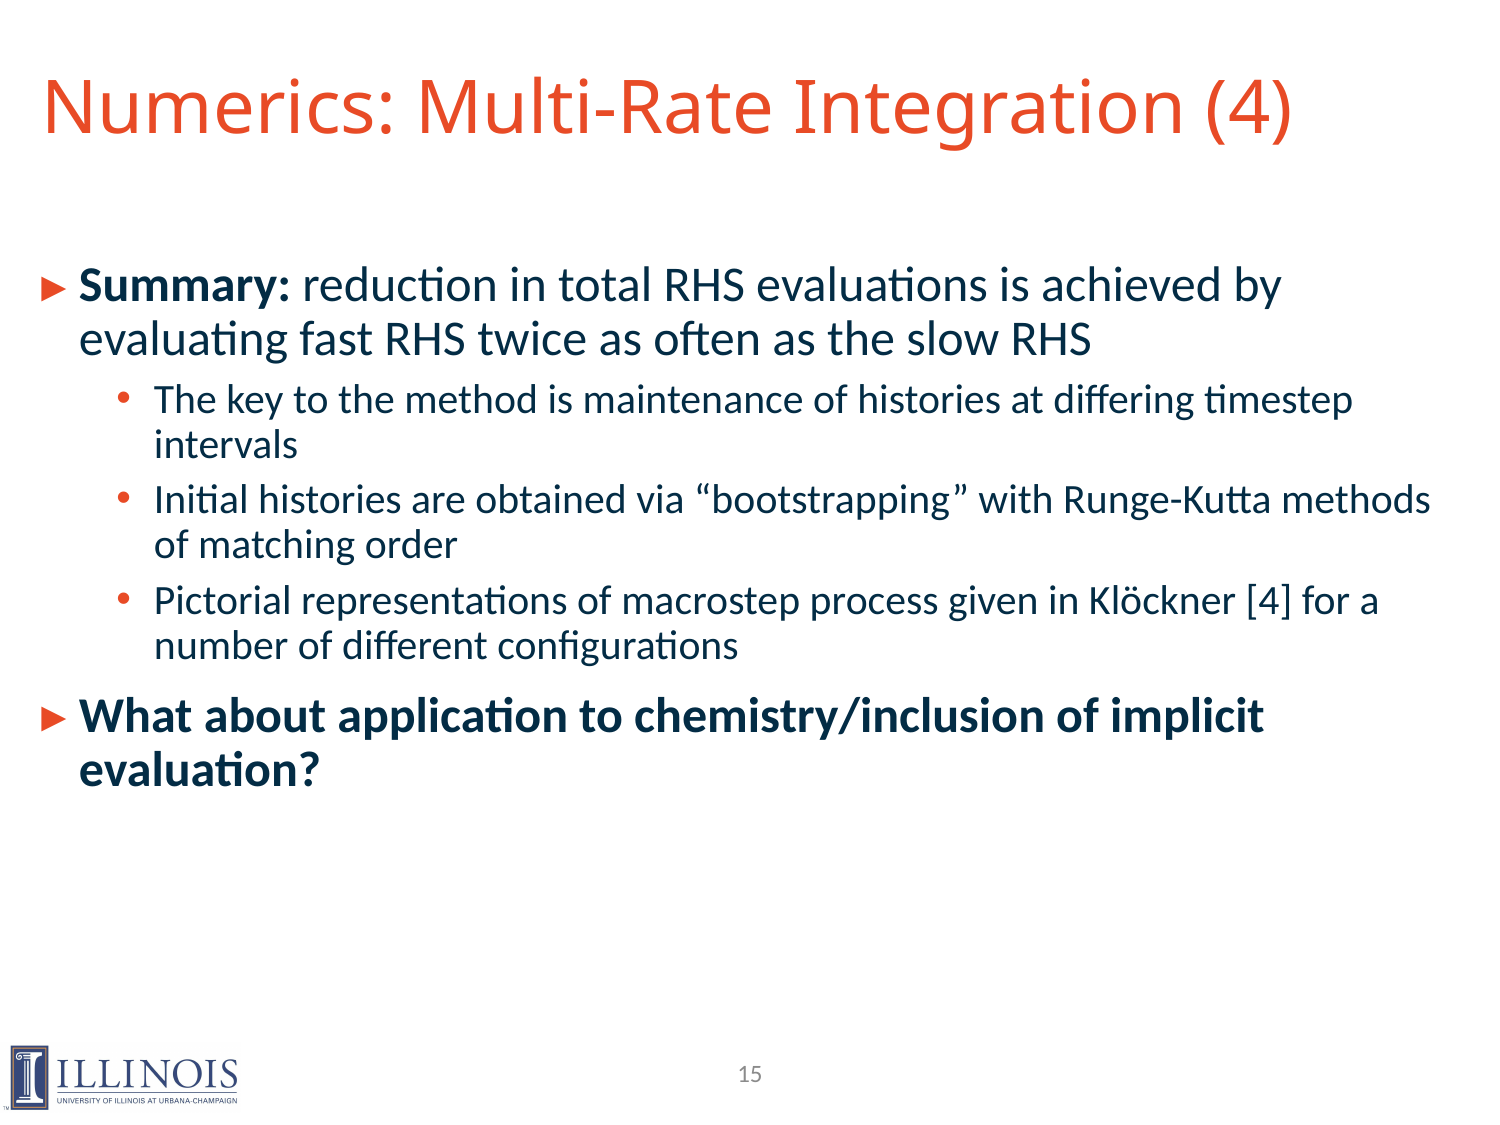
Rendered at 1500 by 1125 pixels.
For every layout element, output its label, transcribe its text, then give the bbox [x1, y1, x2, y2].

list Summary: reduction in total RHS evaluations is achieved by evaluating fast RHS twice as often as the slow RHS The key to the method is maintenance of histories at differing timestep intervals Initial histories are obtained via “bootstrapping” with Runge-Kutta methods of matching order Pictorial representations of macrostep process given in Klöckner [4] for a number of different configurations What about application to chemistry/inclusion of implicit evaluation? [26, 170, 1466, 975]
title Numerics: Multi-Rate Integration (4) [26, 36, 1438, 170]
picture [0, 1042, 241, 1113]
slide_number 15 [718, 1042, 782, 1103]
